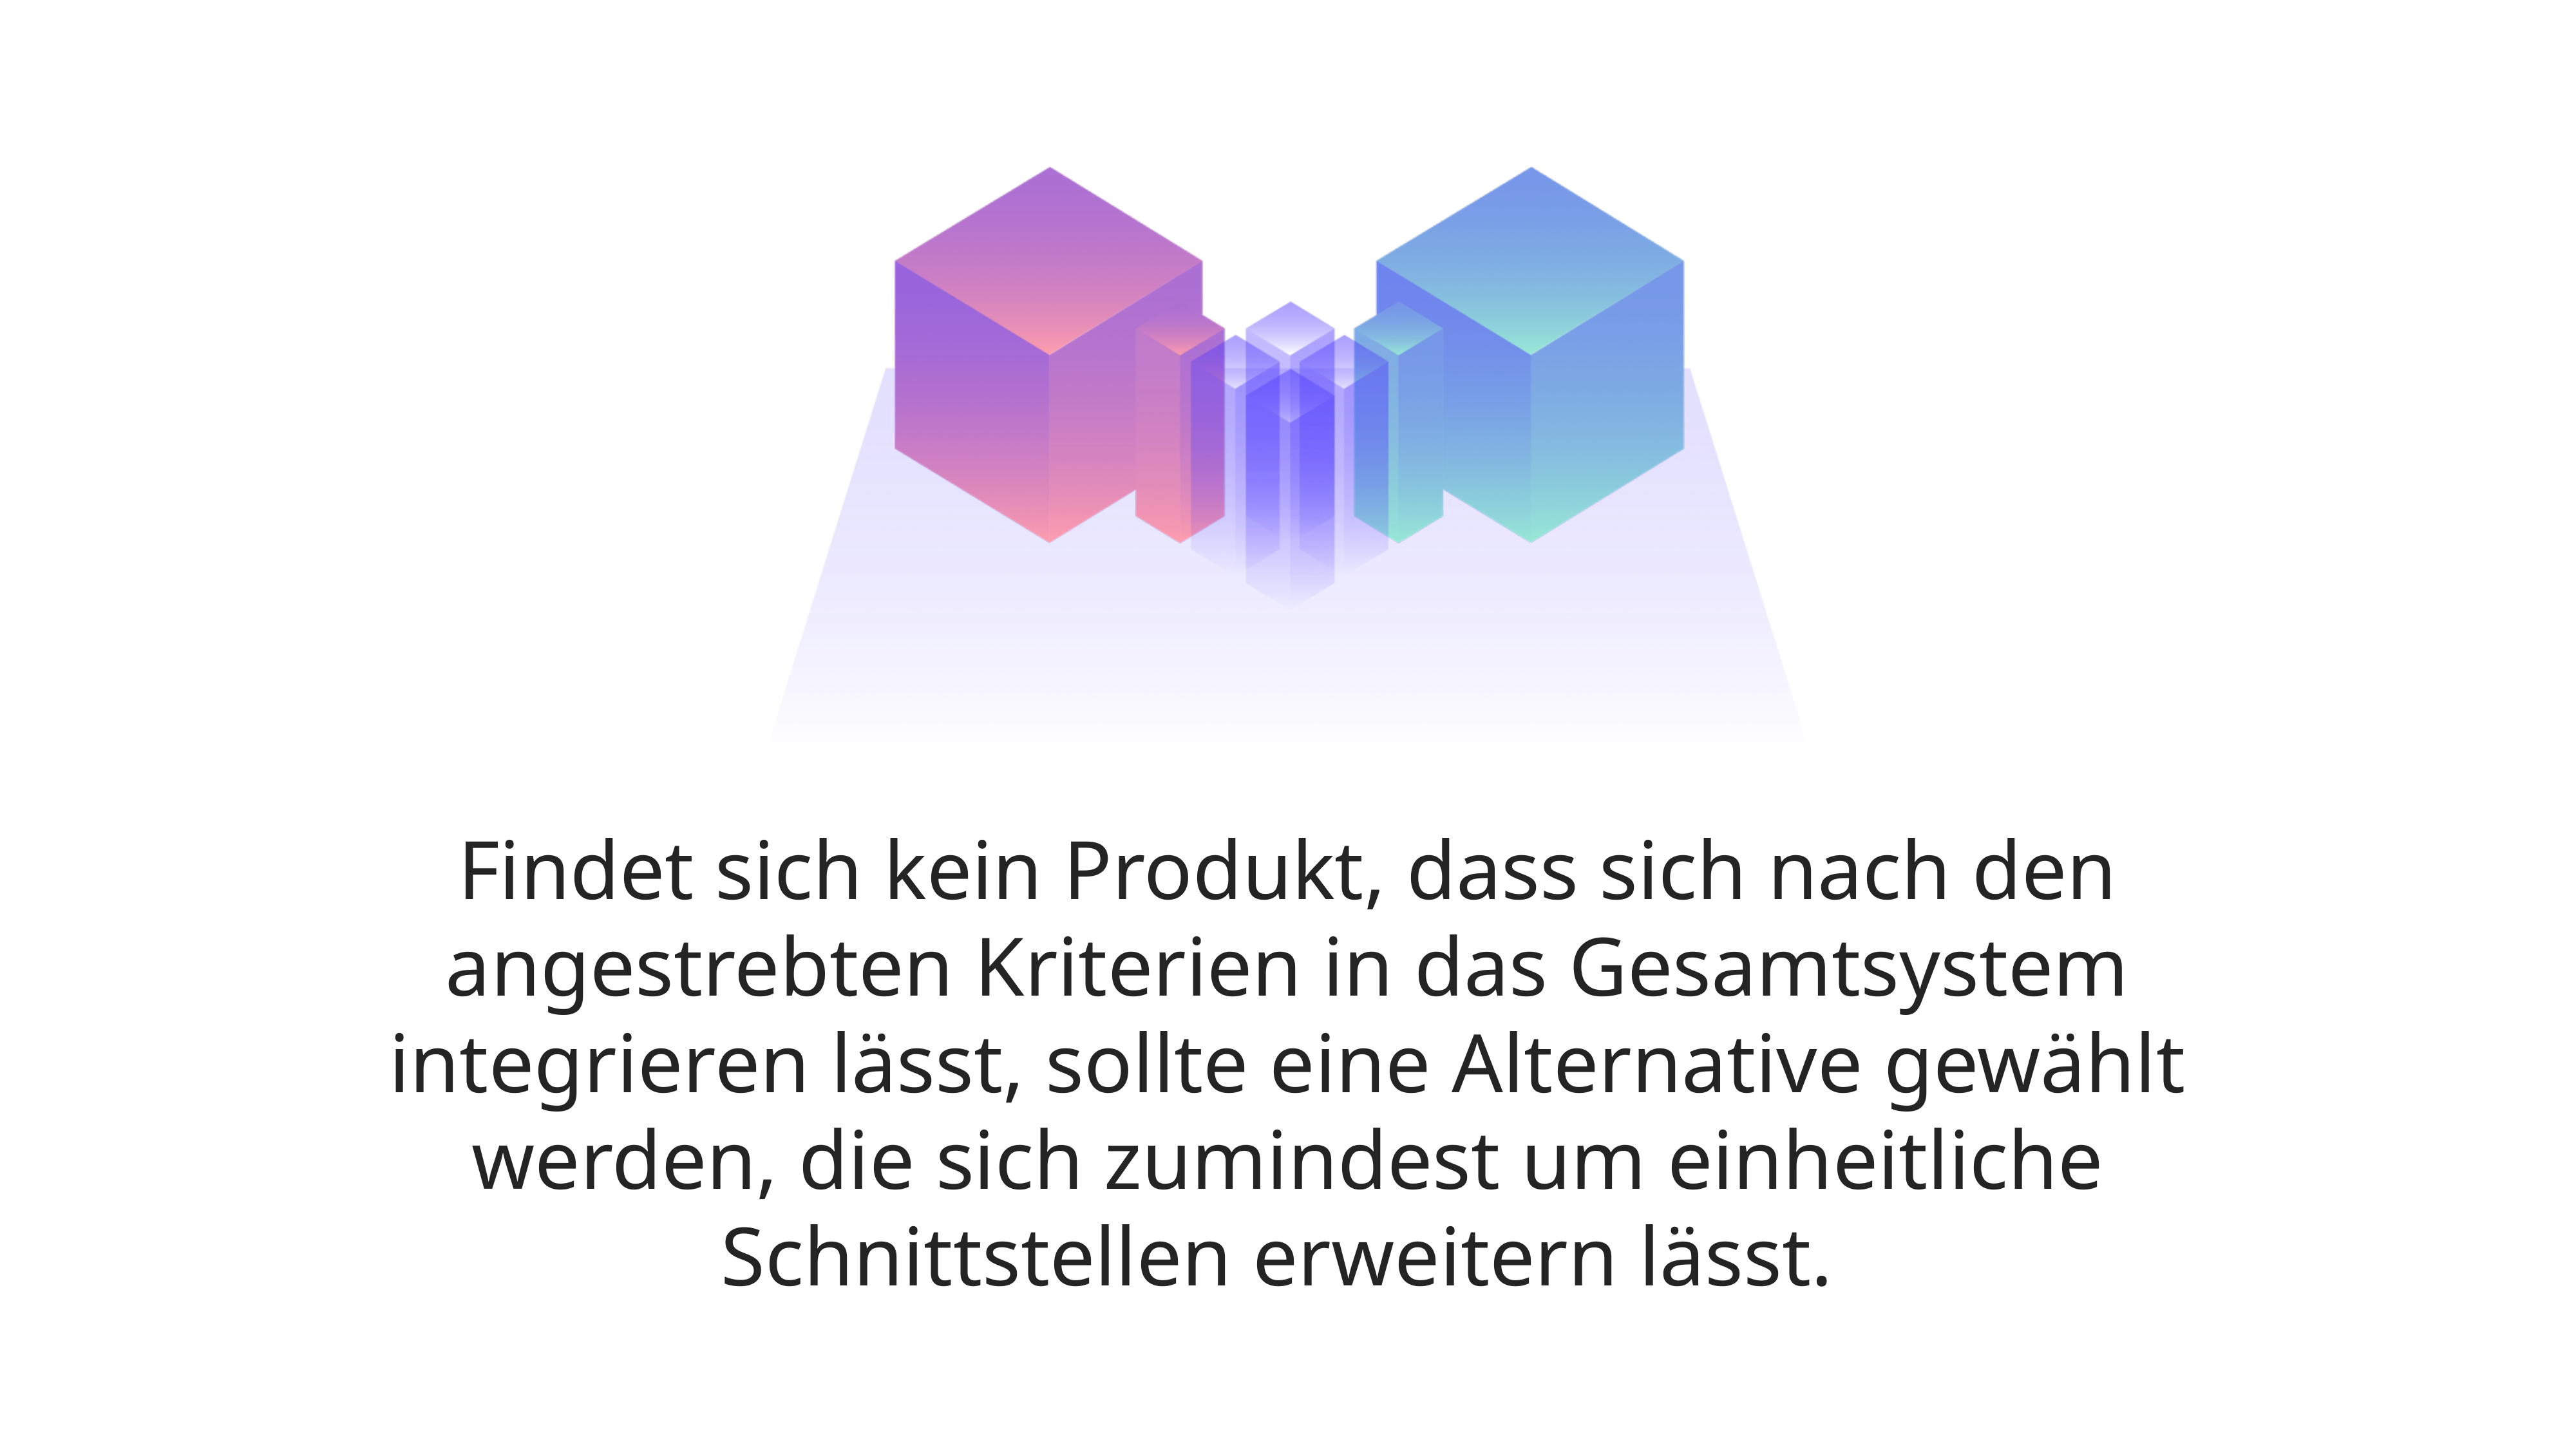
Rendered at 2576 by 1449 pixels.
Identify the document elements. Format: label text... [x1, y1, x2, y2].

list Findet sich kein Produkt, dass sich nach den angestrebten Kriterien in das Gesamtsystem integrieren lässt, sollte eine Alternative gewählt werden, die sich zumindest um einheitliche Schnittstellen erweitern lässt. [300, 775, 2276, 1345]
picture [766, 167, 1810, 752]
